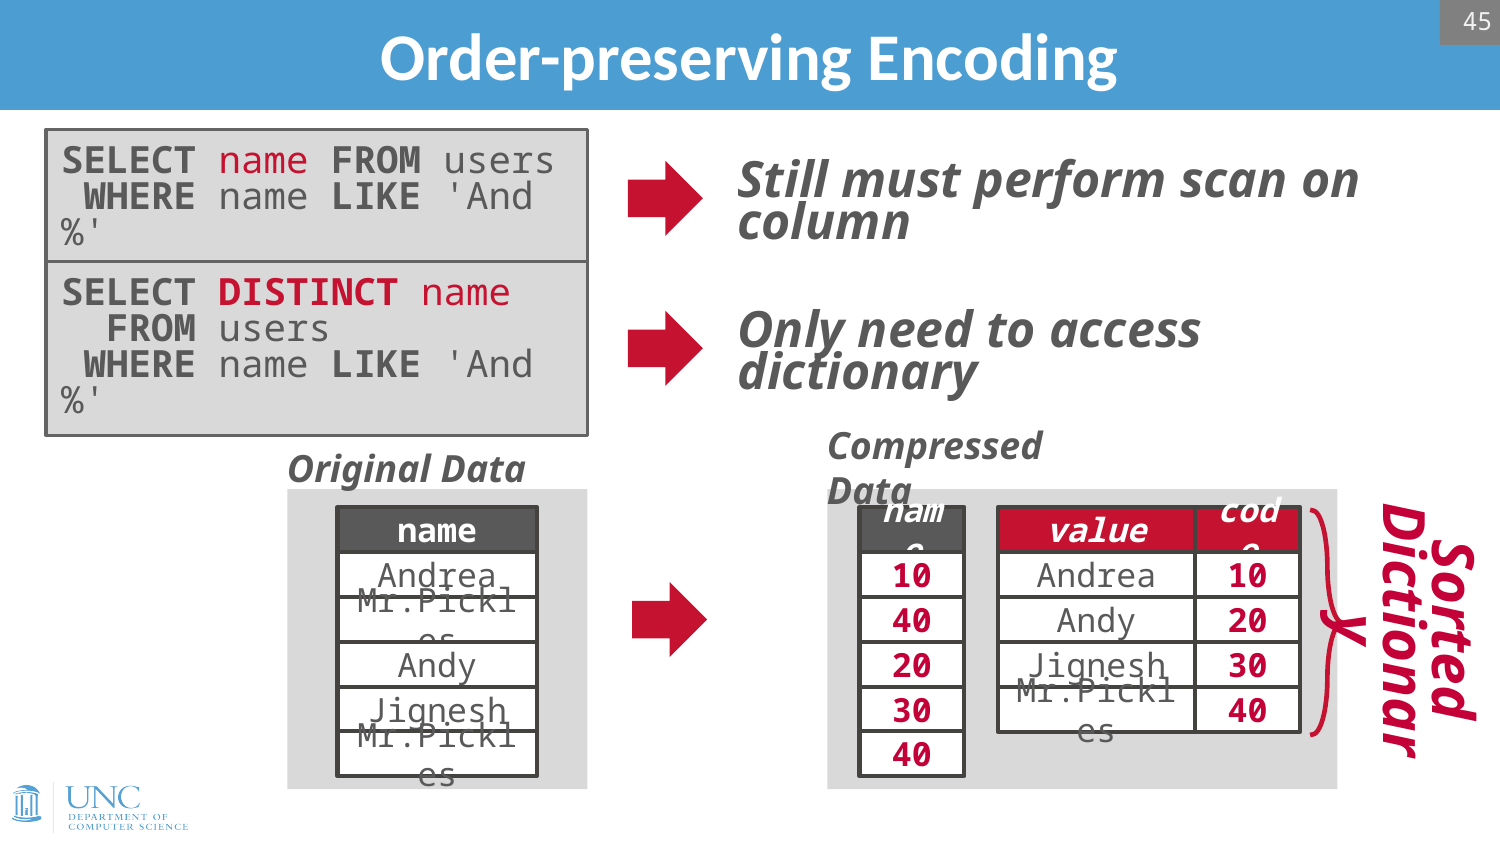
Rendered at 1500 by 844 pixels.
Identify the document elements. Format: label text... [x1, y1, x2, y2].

title Order-preserving Encoding [0, 0, 1500, 110]
text_box SELECT DISTINCT name FROM users WHERE name LIKE 'And%' [44, 259, 589, 437]
text_box 45 [1439, 0, 1500, 45]
text_box [625, 308, 705, 388]
text_box Still must perform scan on column [737, 148, 1375, 248]
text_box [859, 506, 1301, 777]
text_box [337, 506, 538, 777]
picture [12, 782, 188, 833]
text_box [826, 443, 1338, 790]
text_box [625, 158, 705, 238]
text_box SELECT name FROM users WHERE name LIKE 'And%' [44, 127, 589, 259]
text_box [286, 444, 588, 790]
text_box [630, 580, 710, 659]
text_box Sorted Dictionary [1342, 500, 1472, 760]
text_box Only need to access dictionary [737, 298, 1375, 398]
